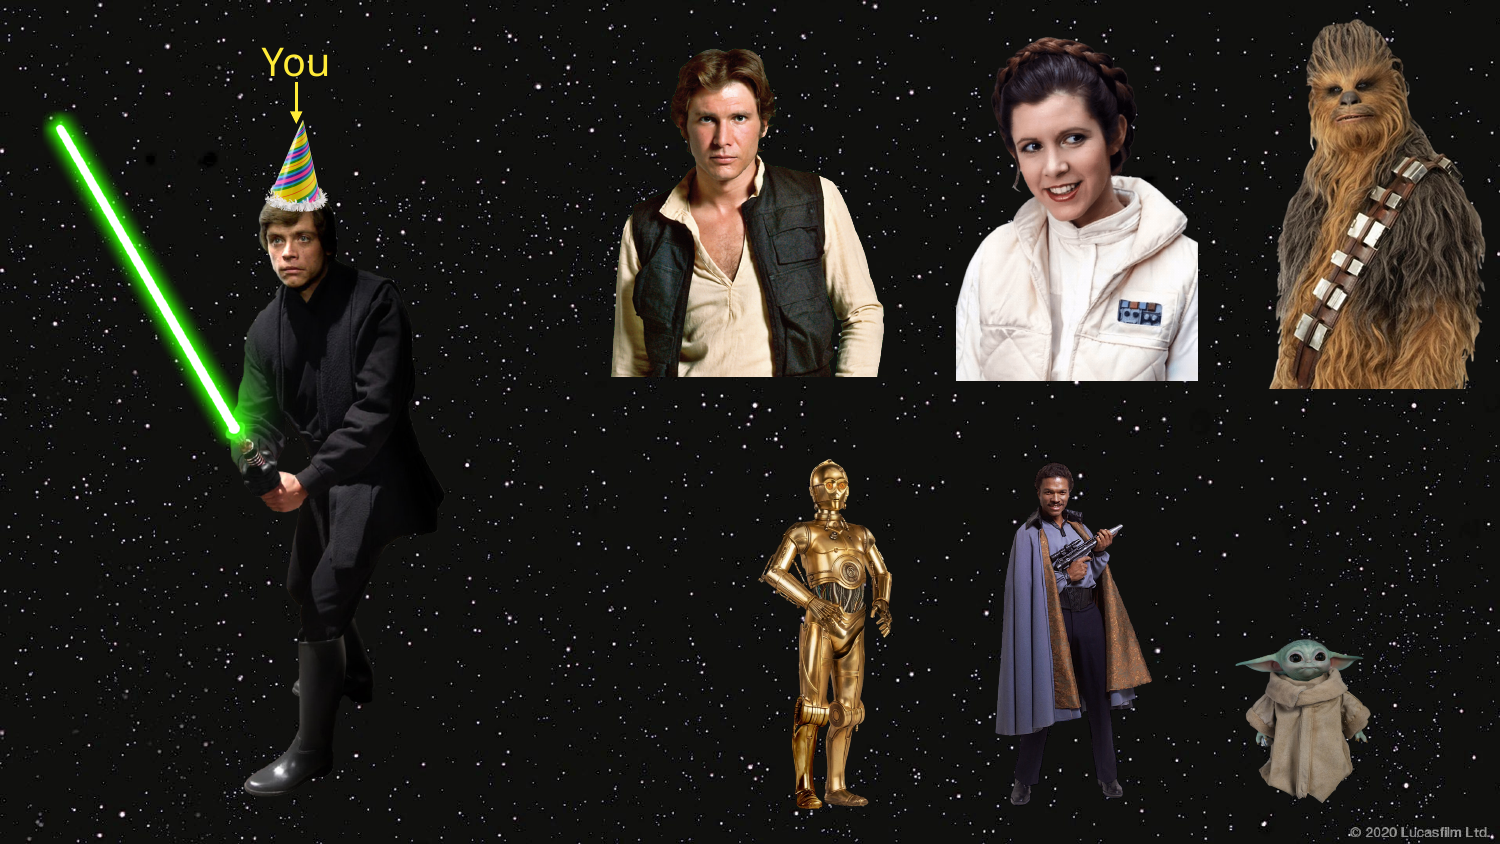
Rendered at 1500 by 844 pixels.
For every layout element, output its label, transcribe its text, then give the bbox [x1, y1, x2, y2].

picture [0, 0, 1500, 844]
text_box You [191, 14, 402, 58]
